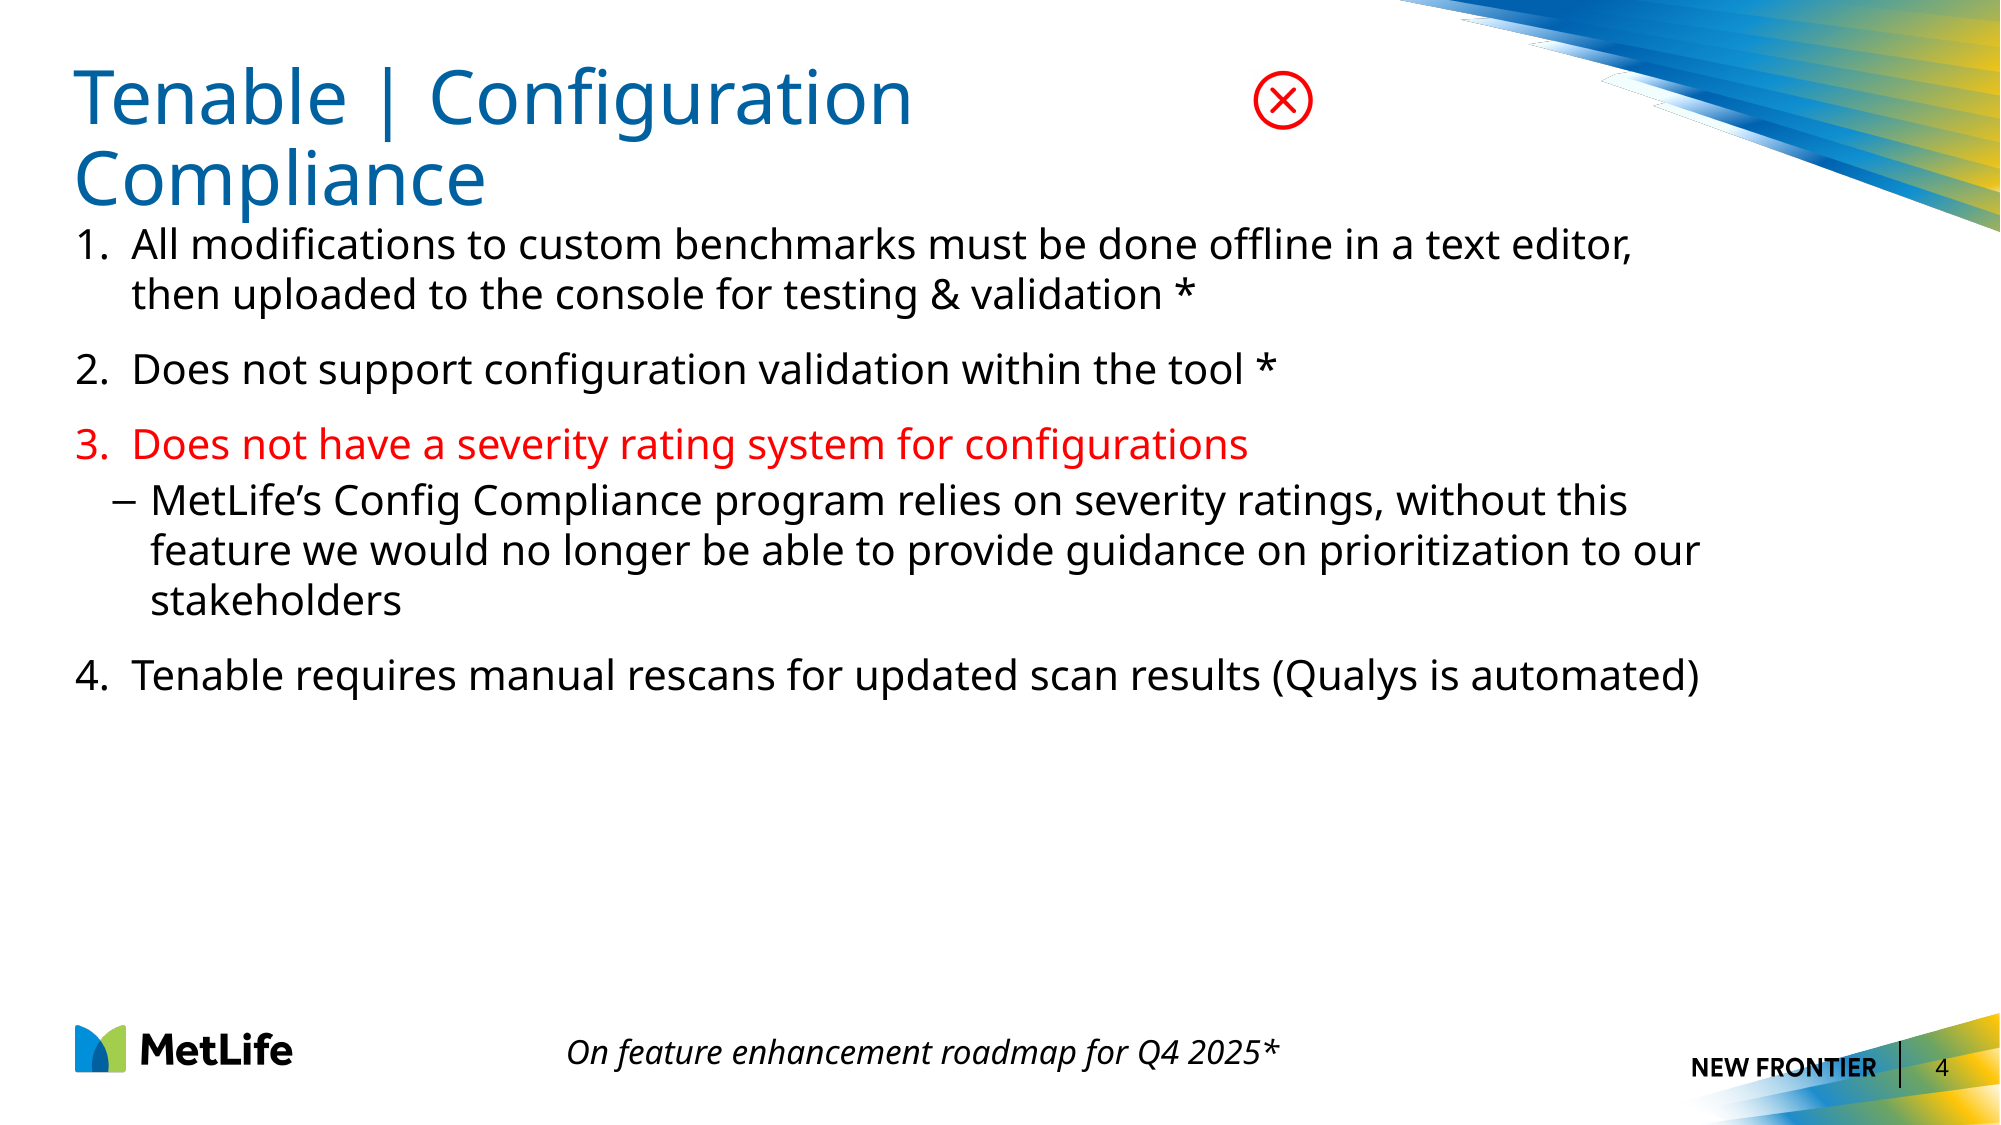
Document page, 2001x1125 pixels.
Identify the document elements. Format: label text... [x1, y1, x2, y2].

text_box Tenable | Configuration Compliance [58, 52, 1221, 148]
list All modifications to custom benchmarks must be done offline in a text editor, then uploaded to the console for testing & validation * Does not support configuration validation within the tool * Does not have a severity rating system for configurations MetLife’s Config Compliance program relies on severity ratings, without this feature we would no longer be able to provide guidance on prioritization to our stakeholders Tenable requires manual rescans for updated scan results (Qualys is automated) [75, 217, 1705, 766]
text_box On feature enhancement roadmap for Q4 2025* [565, 1031, 1284, 1084]
picture [1221, 0, 2000, 235]
picture [1343, 774, 2000, 1125]
